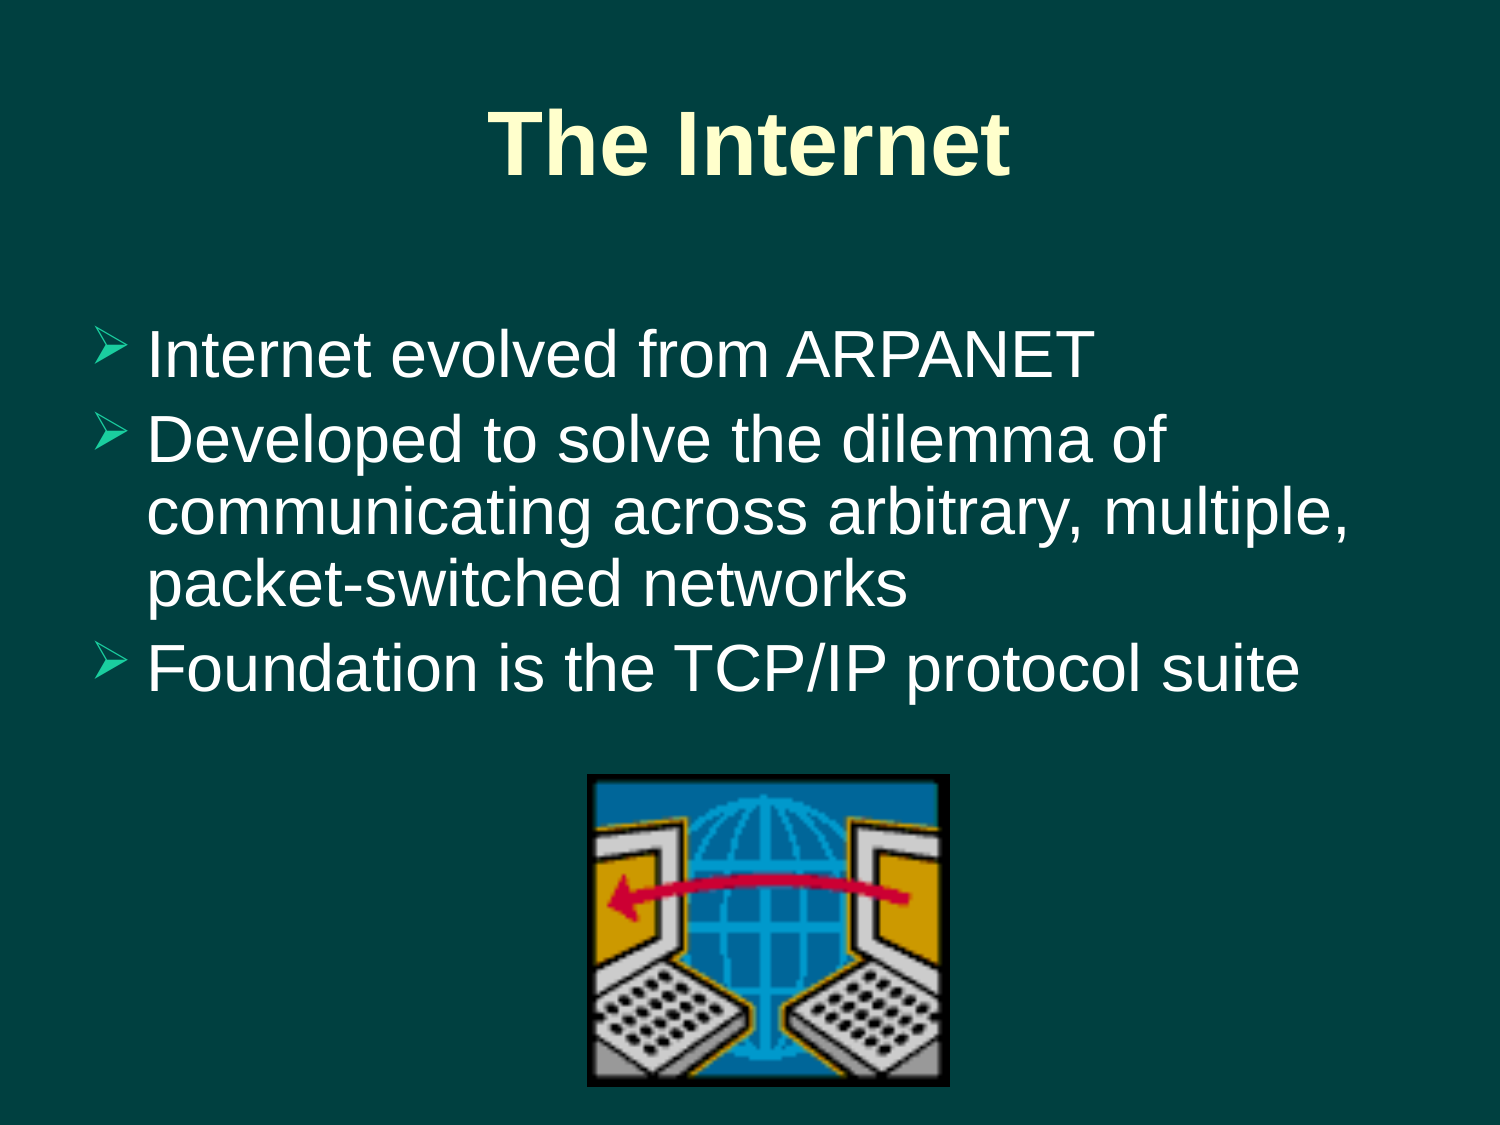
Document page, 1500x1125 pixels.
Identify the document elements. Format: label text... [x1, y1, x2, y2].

title The Internet [74, 45, 1426, 233]
picture [587, 774, 951, 1087]
list Internet evolved from ARPANET Developed to solve the dilemma of communicating across arbitrary, multiple, packet-switched networks Foundation is the TCP/IP protocol suite [74, 312, 1426, 1044]
